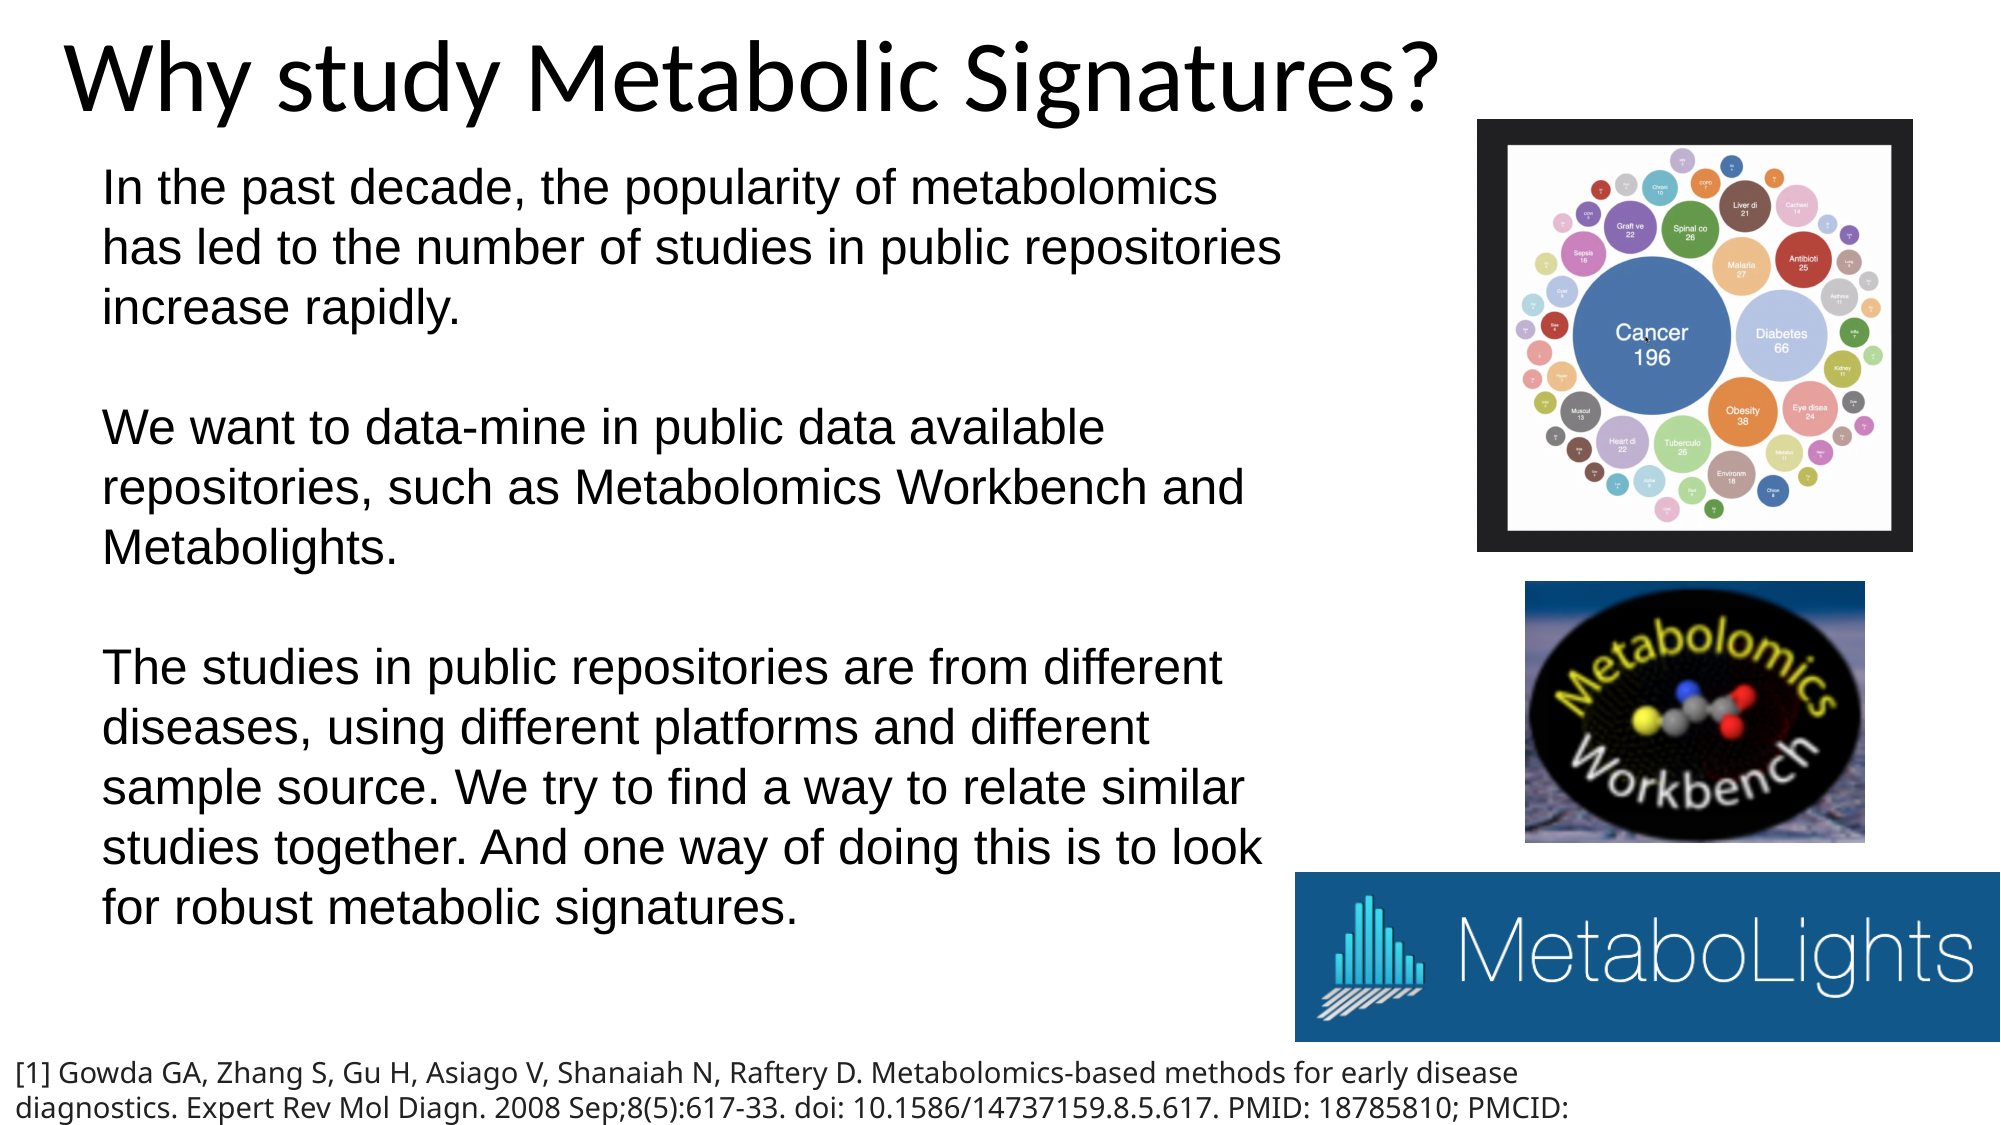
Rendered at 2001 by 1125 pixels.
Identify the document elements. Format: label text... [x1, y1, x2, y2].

title Why study Metabolic Signatures? [48, 15, 1913, 142]
text_box [1] Gowda GA, Zhang S, Gu H, Asiago V, Shanaiah N, Raftery D. Metabolomics-based methods for early disease diagnostics. Expert Rev Mol Diagn. 2008 Sep;8(5):617-33. doi: 10.1586/14737159.8.5.617. PMID: 18785810; PMCID: PMC3890417. [0, 1047, 1675, 1125]
picture [1295, 872, 2000, 1042]
text_box In the past decade, the popularity of metabolomics has led to the number of studies in public repositories increase rapidly. We want to data-mine in public data available repositories, such as Metabolomics Workbench and Metabolights. The studies in public repositories are from different diseases, using different platforms and different sample source. We try to find a way to relate similar studies together. And one way of doing this is to look for robust metabolic signatures. [86, 146, 1324, 1047]
picture [1476, 119, 1913, 552]
picture [1524, 581, 1865, 843]
